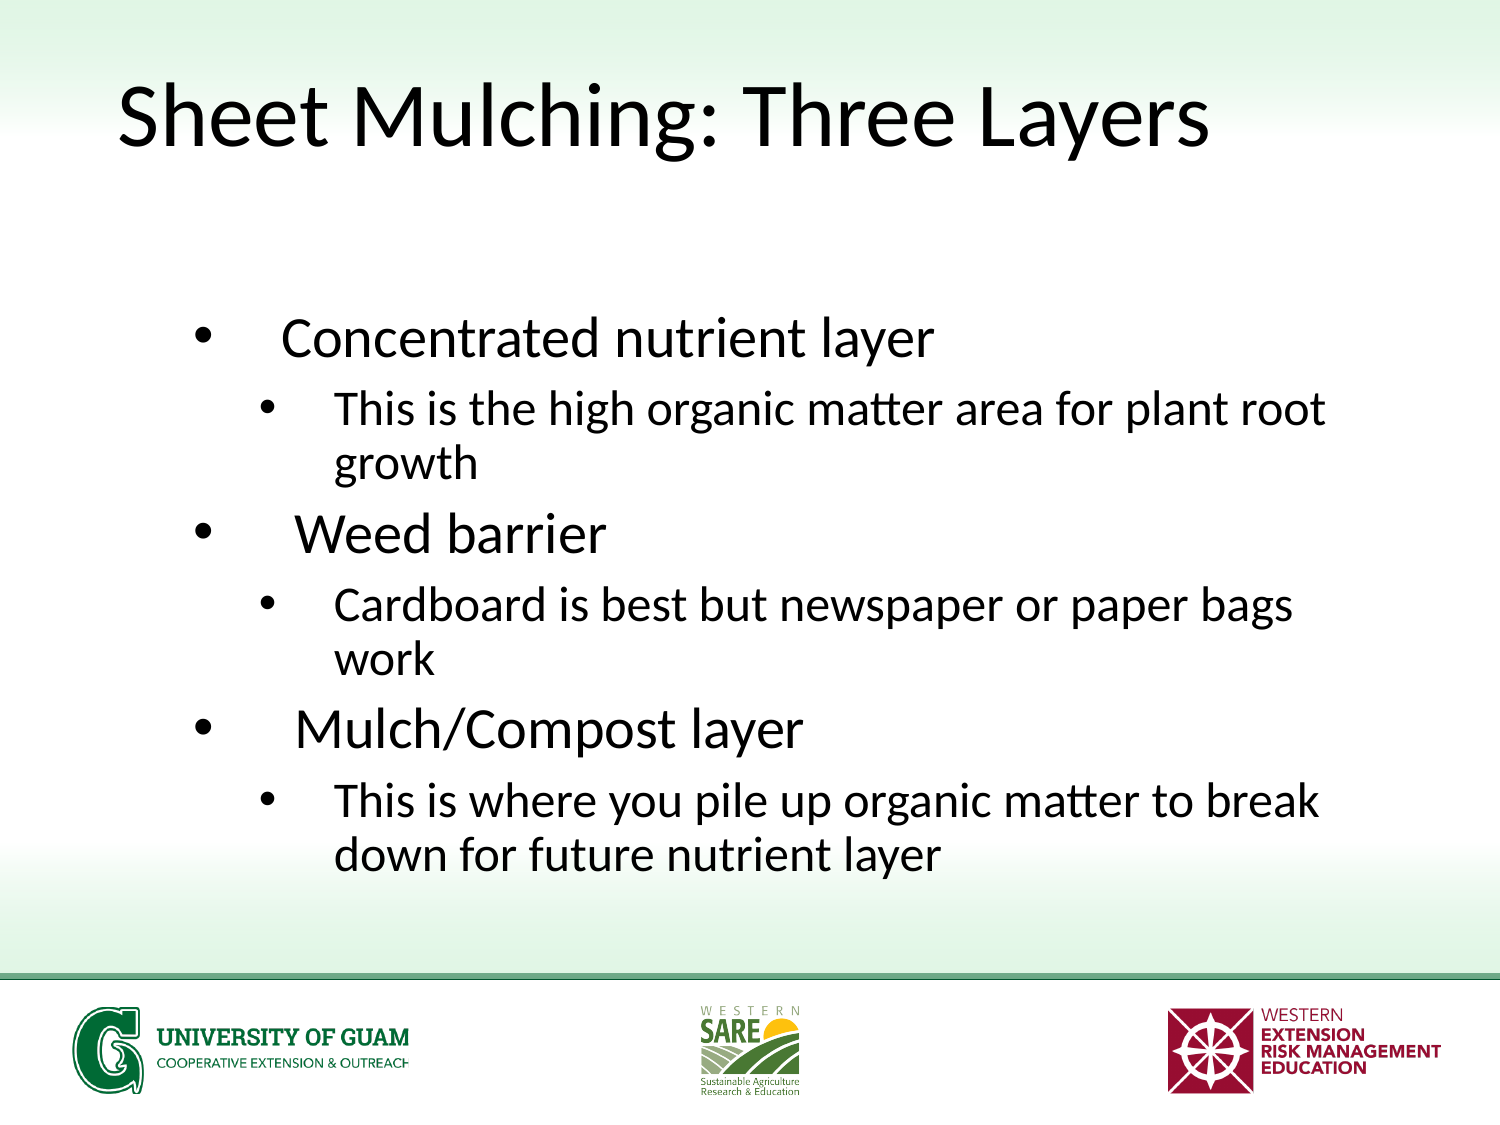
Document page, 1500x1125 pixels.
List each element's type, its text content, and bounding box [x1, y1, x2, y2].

picture [689, 1014, 811, 1107]
picture [1168, 1008, 1441, 1094]
title Sheet Mulching: Three Layers [103, 59, 1397, 278]
list Concentrated nutrient layer This is the high organic matter area for plant root growth Weed barrier Cardboard is best but newspaper or paper bags work Mulch/Compost layer This is where you pile up organic matter to break down for future nutrient layer [103, 299, 1397, 1014]
